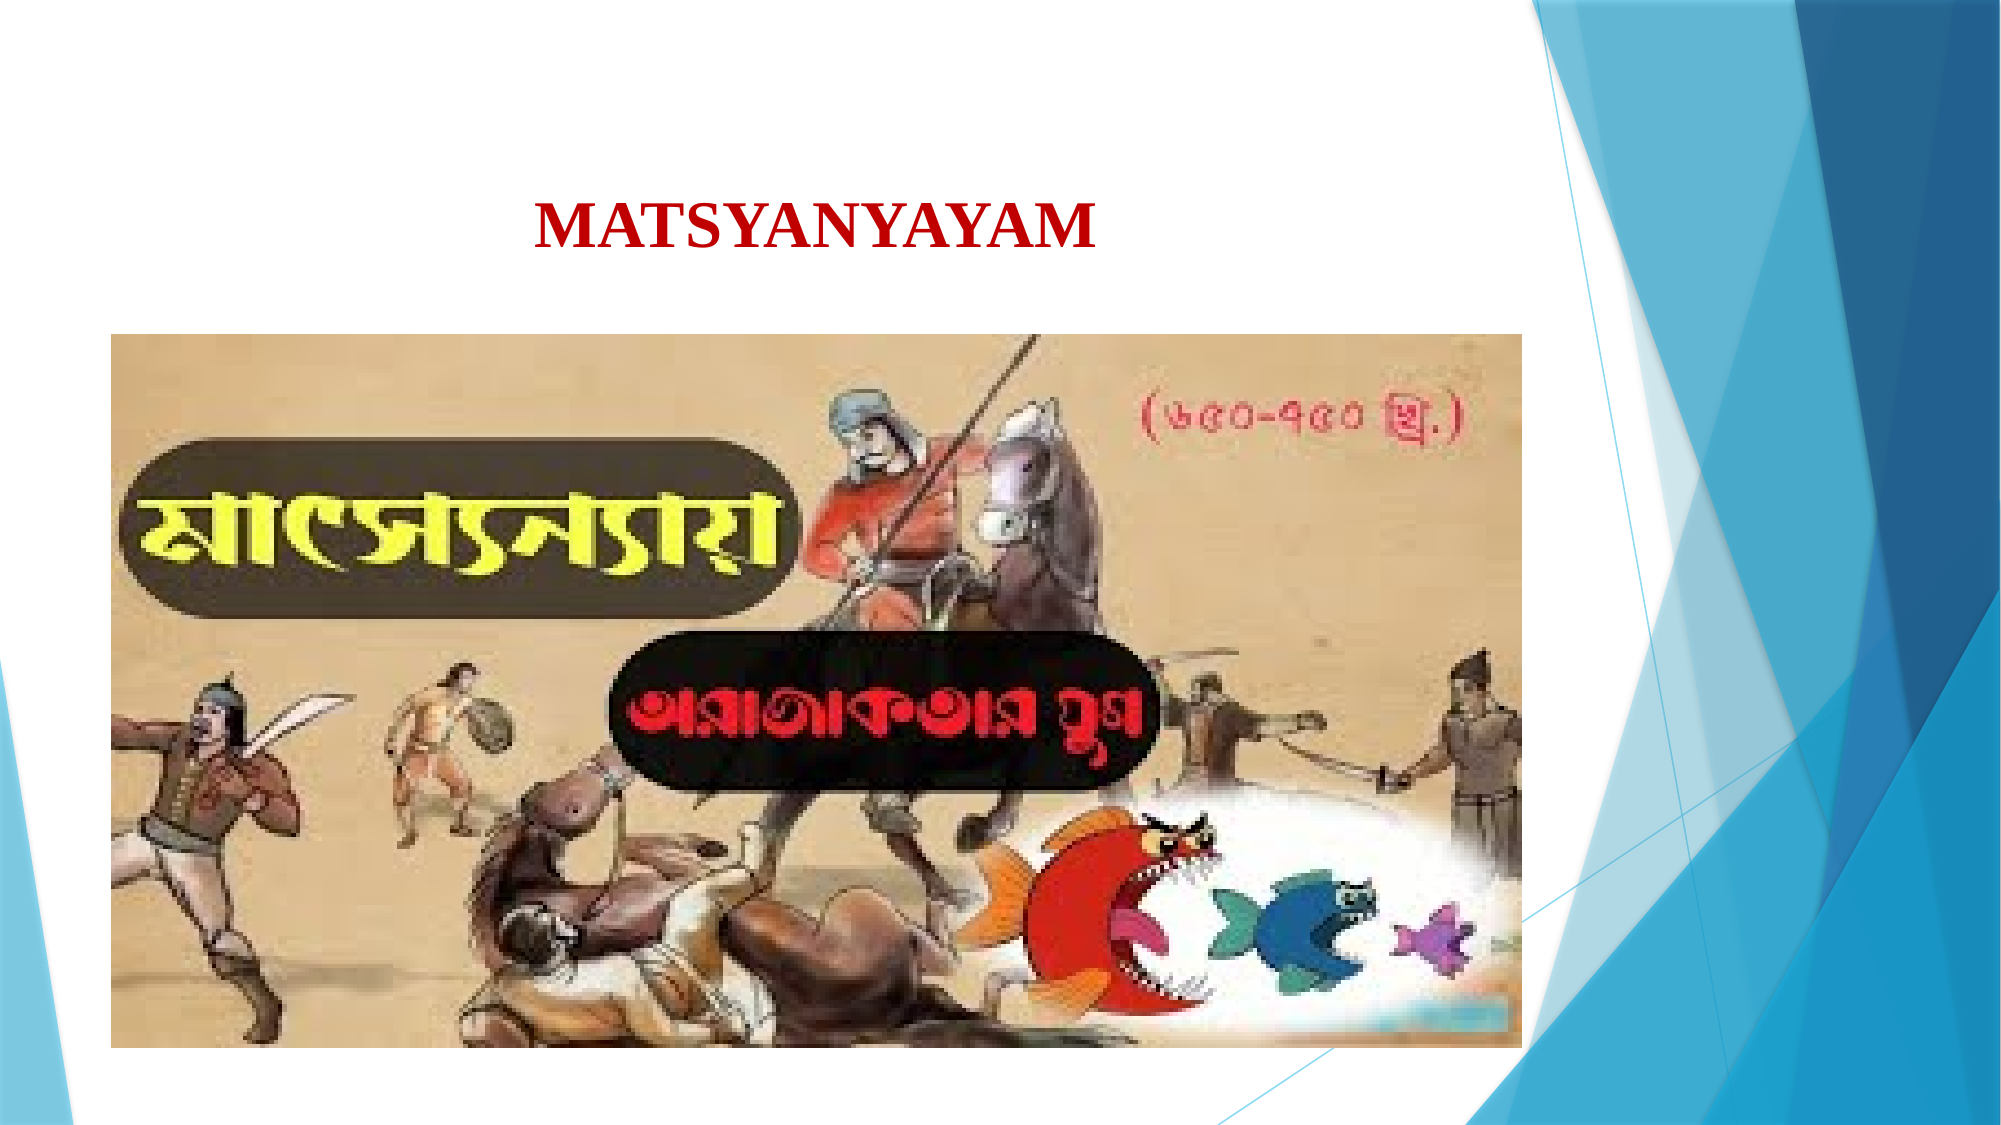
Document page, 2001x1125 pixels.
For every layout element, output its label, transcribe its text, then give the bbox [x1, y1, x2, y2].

title MATSYANYAYAM [111, 93, 1522, 310]
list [110, 333, 1522, 1049]
